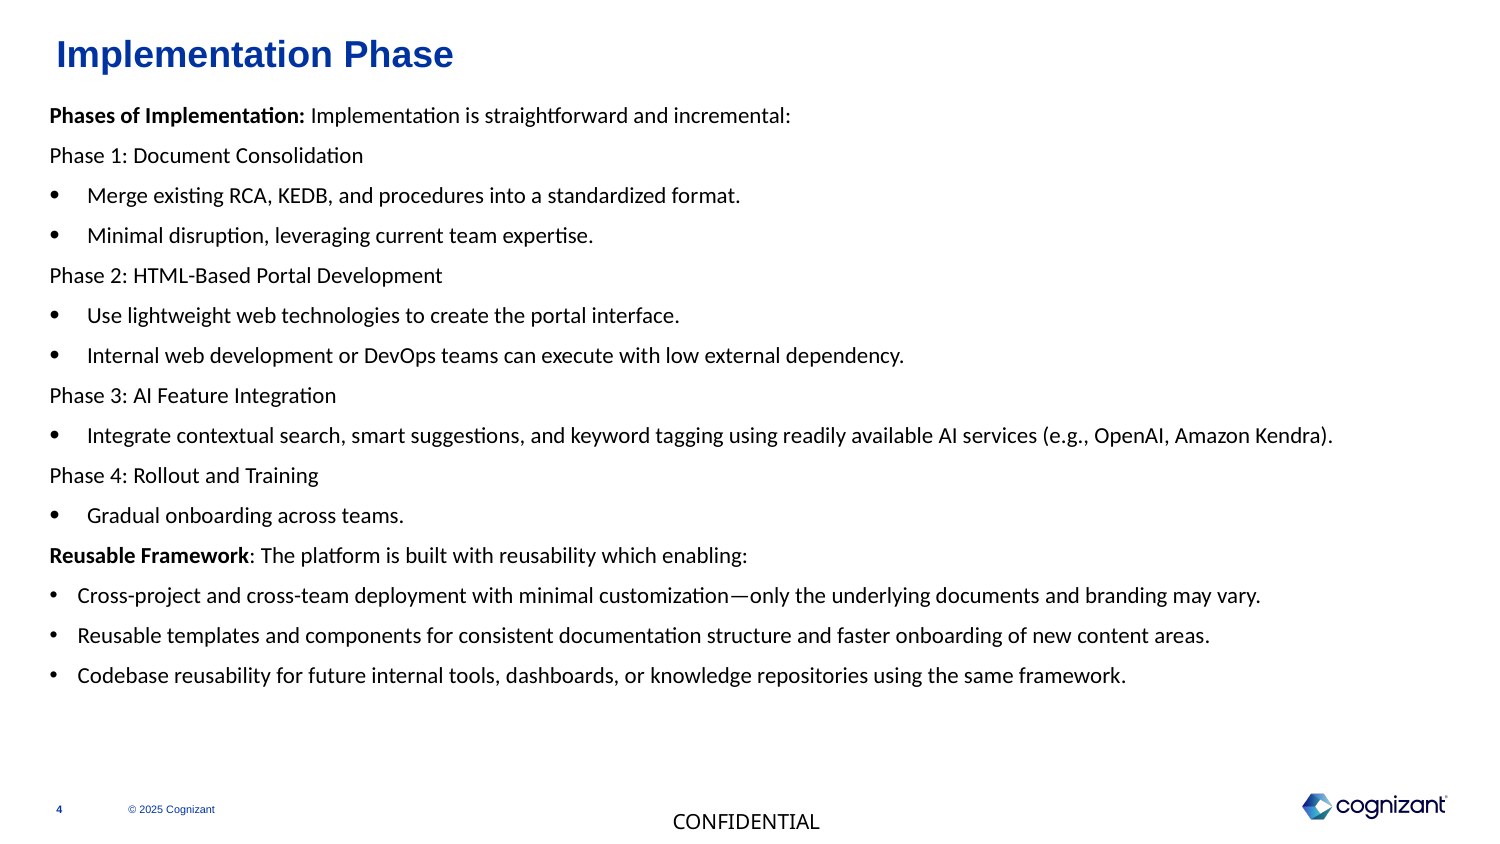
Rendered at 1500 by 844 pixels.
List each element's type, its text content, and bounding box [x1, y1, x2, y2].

title Implementation Phase [56, 30, 1451, 91]
list Phases of Implementation: Implementation is straightforward and incremental: Phase 1: Document Consolidation Merge existing RCA, KEDB, and procedures into a standardized format. Minimal disruption, leveraging current team expertise. Phase 2: HTML-Based Portal Development Use lightweight web technologies to create the portal interface. Internal web development or DevOps teams can execute with low external dependency. Phase 3: AI Feature Integration Integrate contextual search, smart suggestions, and keyword tagging using readily available AI services (e.g., OpenAI, Amazon Kendra). Phase 4: Rollout and Training Gradual onboarding across teams. Reusable Framework: The platform is built with reusability which enabling: Cross-project and cross-team deployment with minimal customization—only the underlying documents and branding may vary. Reusable templates and components for consistent documentation structure and faster onboarding of new content areas. Codebase reusability for future internal tools, dashboards, or knowledge repositories using the same framework. [49, 101, 1451, 743]
slide_number 4 [56, 792, 100, 816]
picture [1289, 781, 1458, 832]
footer © 2025 Cognizant [128, 792, 276, 816]
